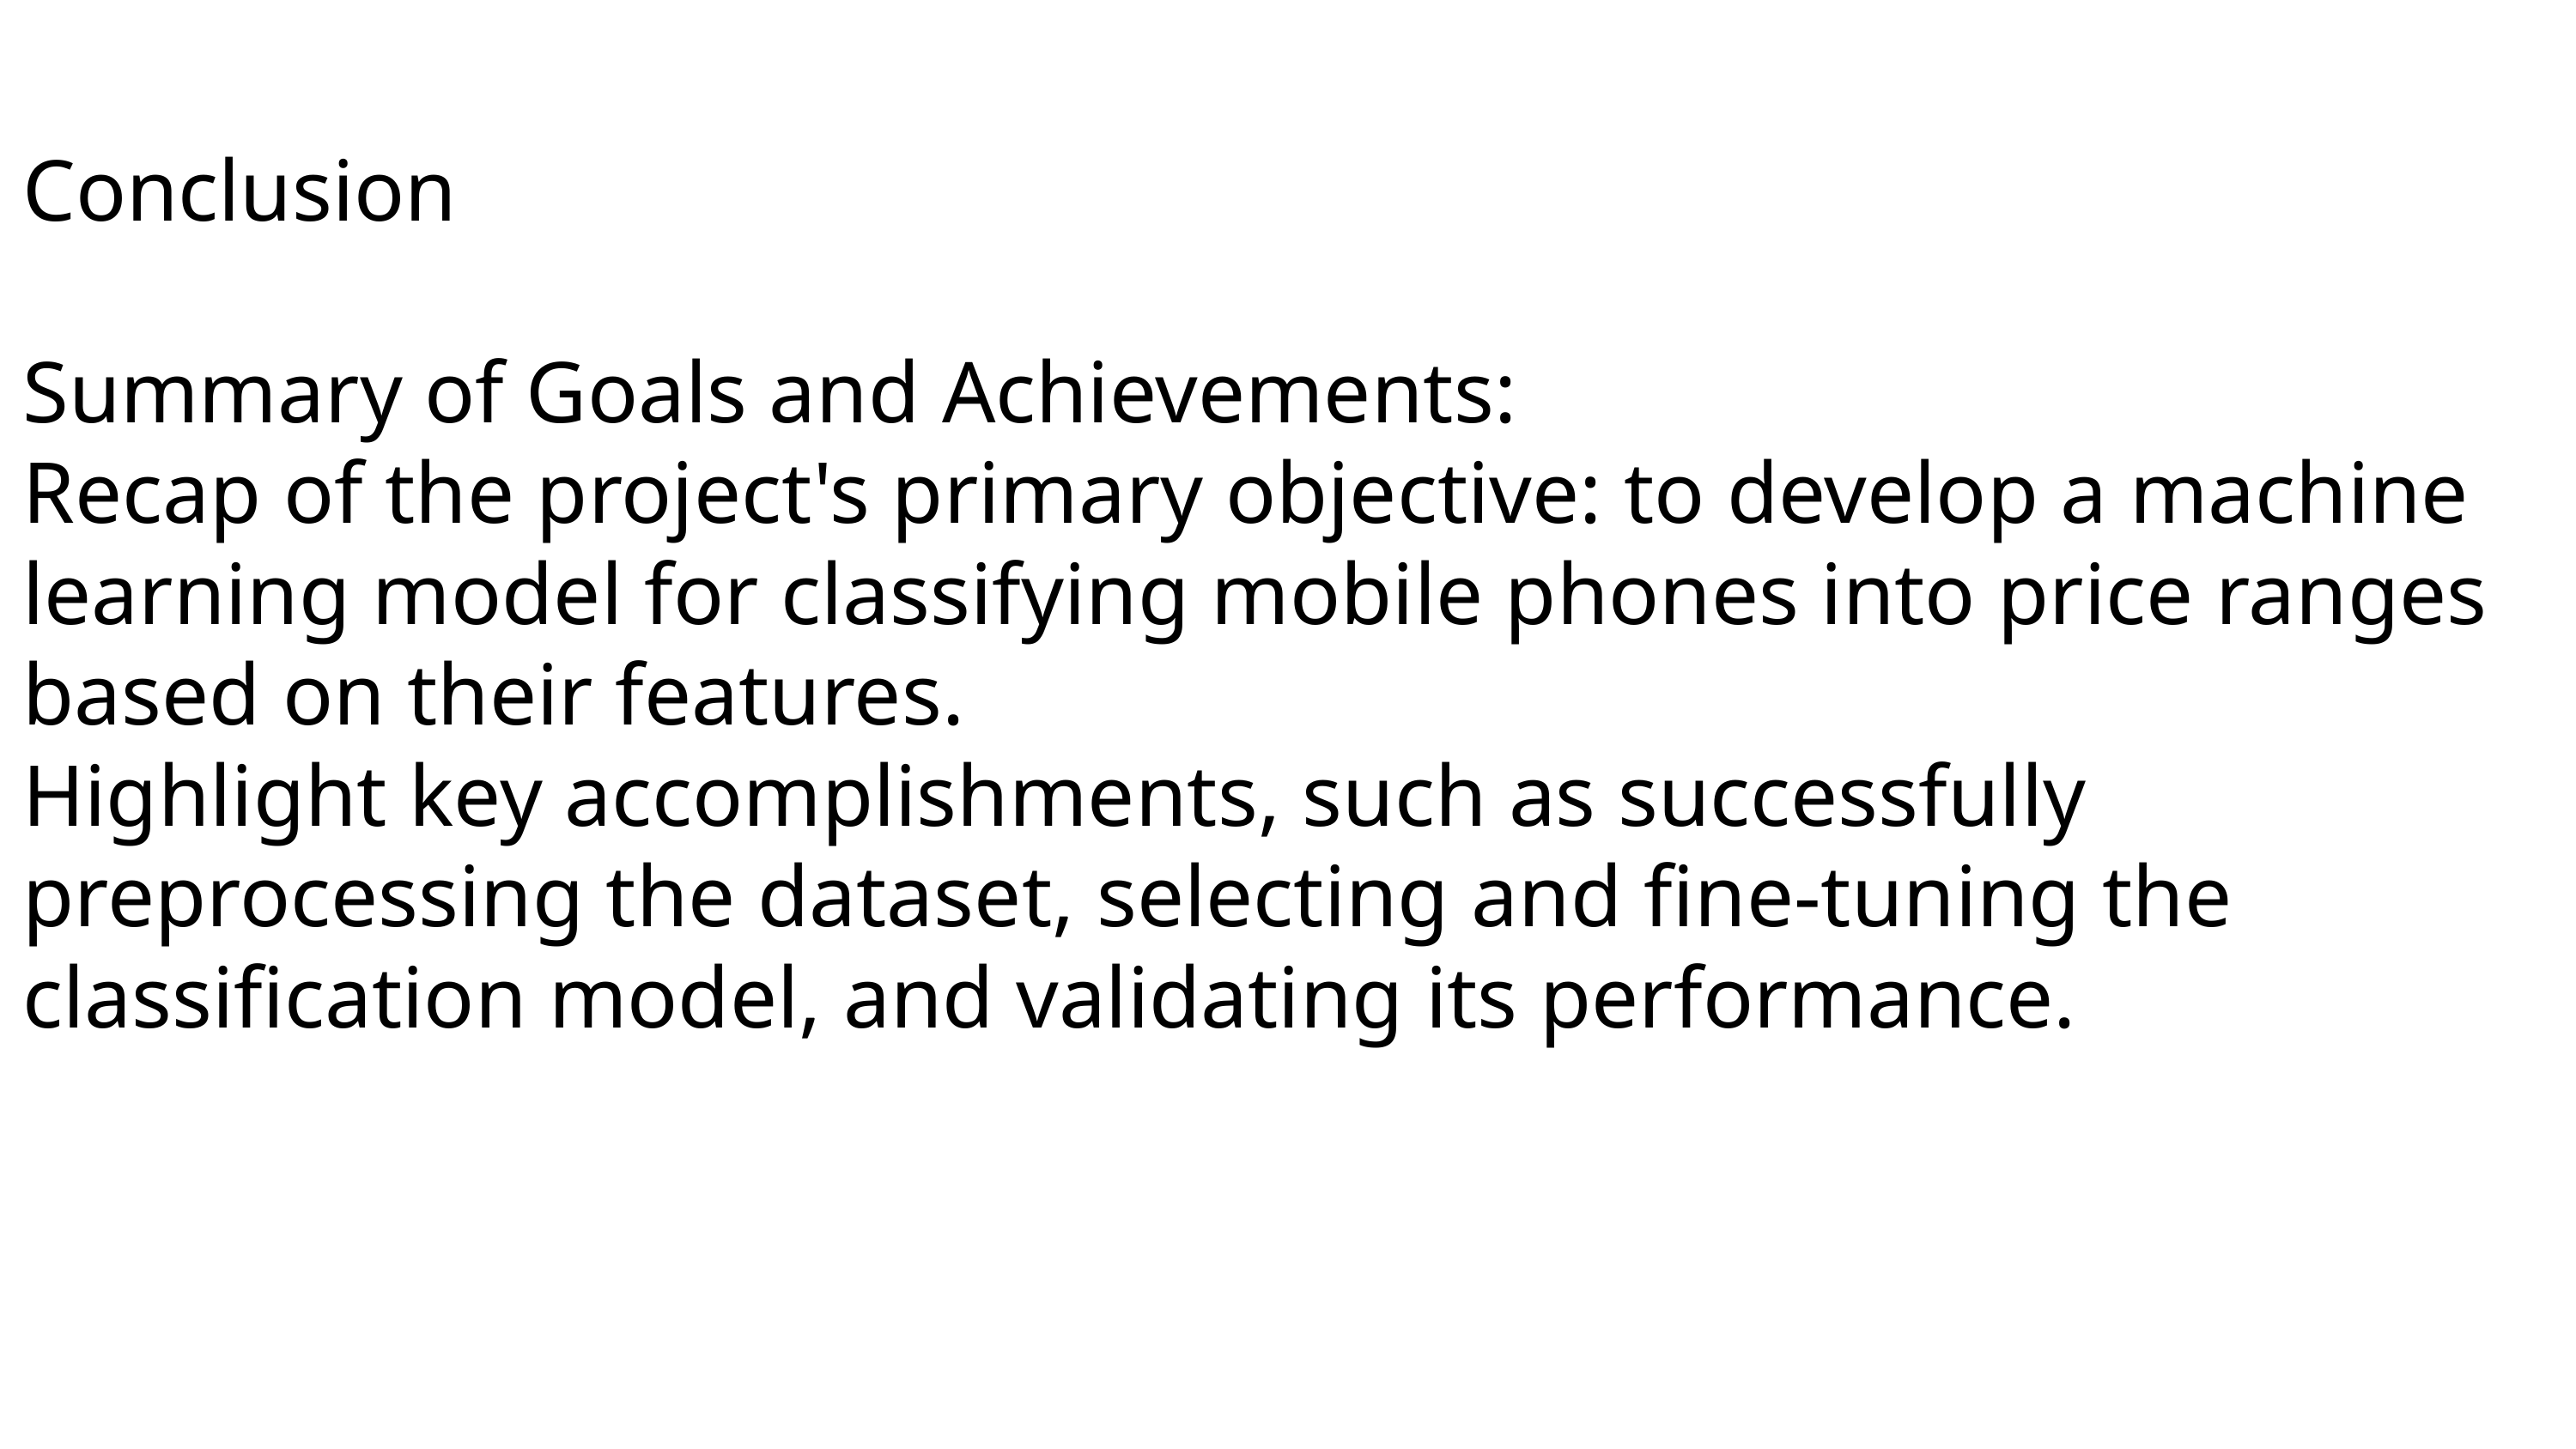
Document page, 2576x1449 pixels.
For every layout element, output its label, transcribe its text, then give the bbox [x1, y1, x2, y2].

text_box Conclusion Summary of Goals and Achievements: Recap of the project's primary objective: to develop a machine learning model for classifying mobile phones into price ranges based on their features. Highlight key accomplishments, such as successfully preprocessing the dataset, selecting and fine-tuning the classification model, and validating its performance. [22, 136, 2554, 1045]
